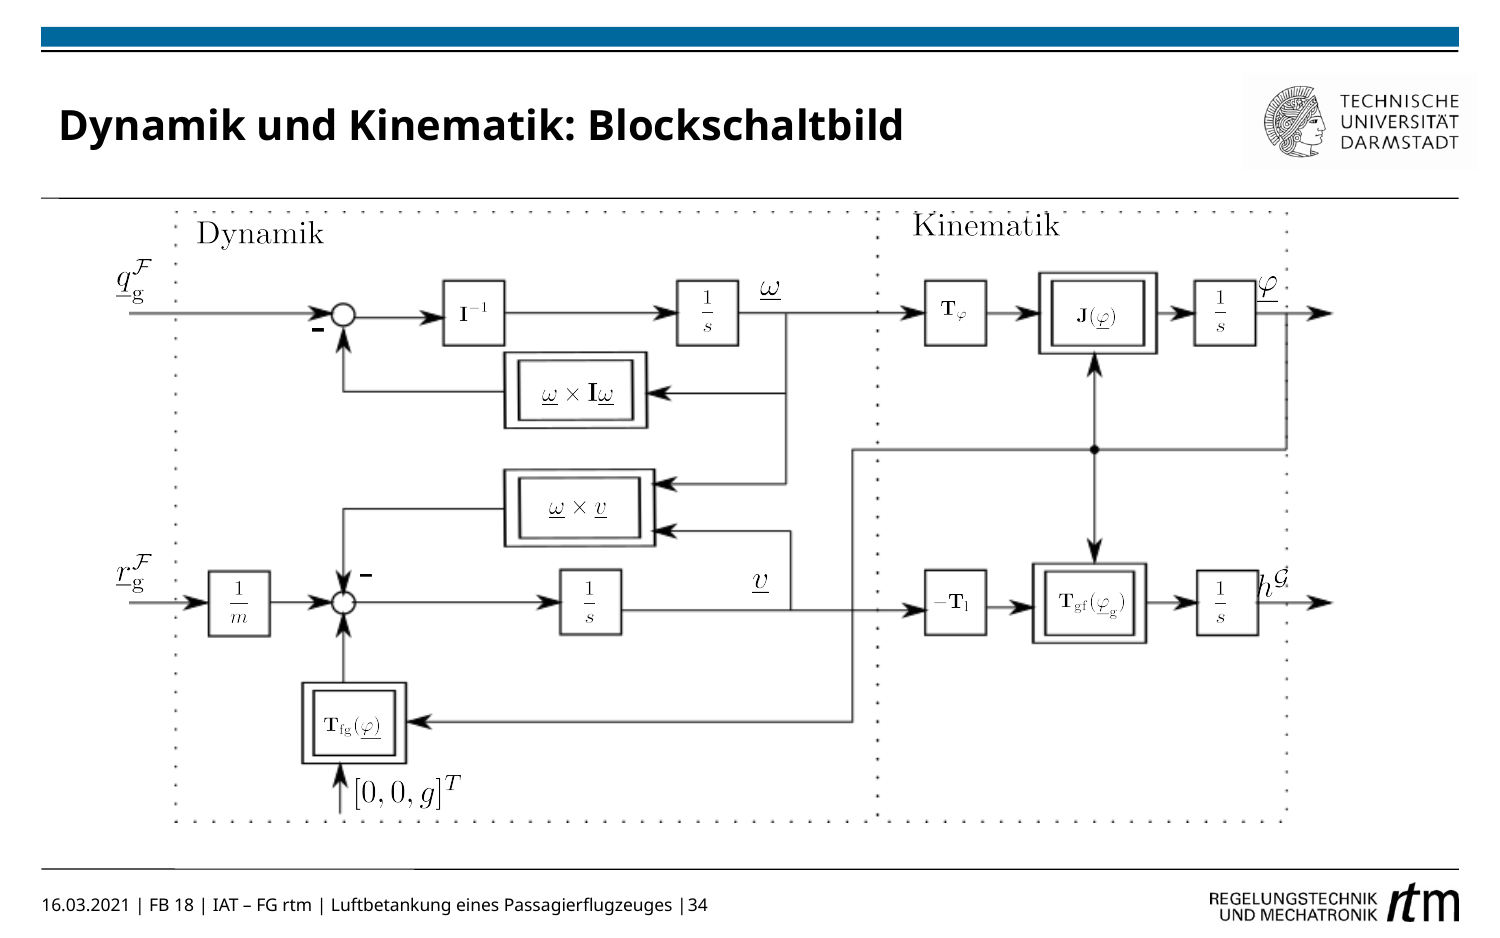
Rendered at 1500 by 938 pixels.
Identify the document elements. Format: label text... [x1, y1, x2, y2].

picture [312, 328, 325, 332]
picture [1210, 882, 1459, 922]
picture [941, 301, 967, 321]
picture [934, 593, 968, 611]
picture [1215, 290, 1227, 332]
picture [323, 715, 381, 739]
picture [1215, 581, 1226, 623]
title Dynamik und Kinematik: Blockschaltbild [58, 66, 1149, 182]
picture [359, 574, 372, 578]
picture [584, 581, 595, 623]
picture [460, 302, 488, 321]
picture [751, 574, 769, 594]
picture [116, 553, 152, 593]
picture [1077, 307, 1115, 330]
picture [1242, 73, 1477, 170]
picture [702, 290, 714, 332]
picture [1256, 276, 1278, 302]
picture [1256, 569, 1288, 597]
picture [759, 281, 781, 301]
picture [913, 213, 1060, 237]
picture [229, 580, 249, 623]
picture [541, 383, 615, 405]
picture [116, 258, 152, 304]
picture [548, 501, 608, 518]
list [129, 211, 1334, 824]
picture [197, 220, 325, 251]
picture [356, 775, 461, 810]
picture [1058, 592, 1124, 619]
